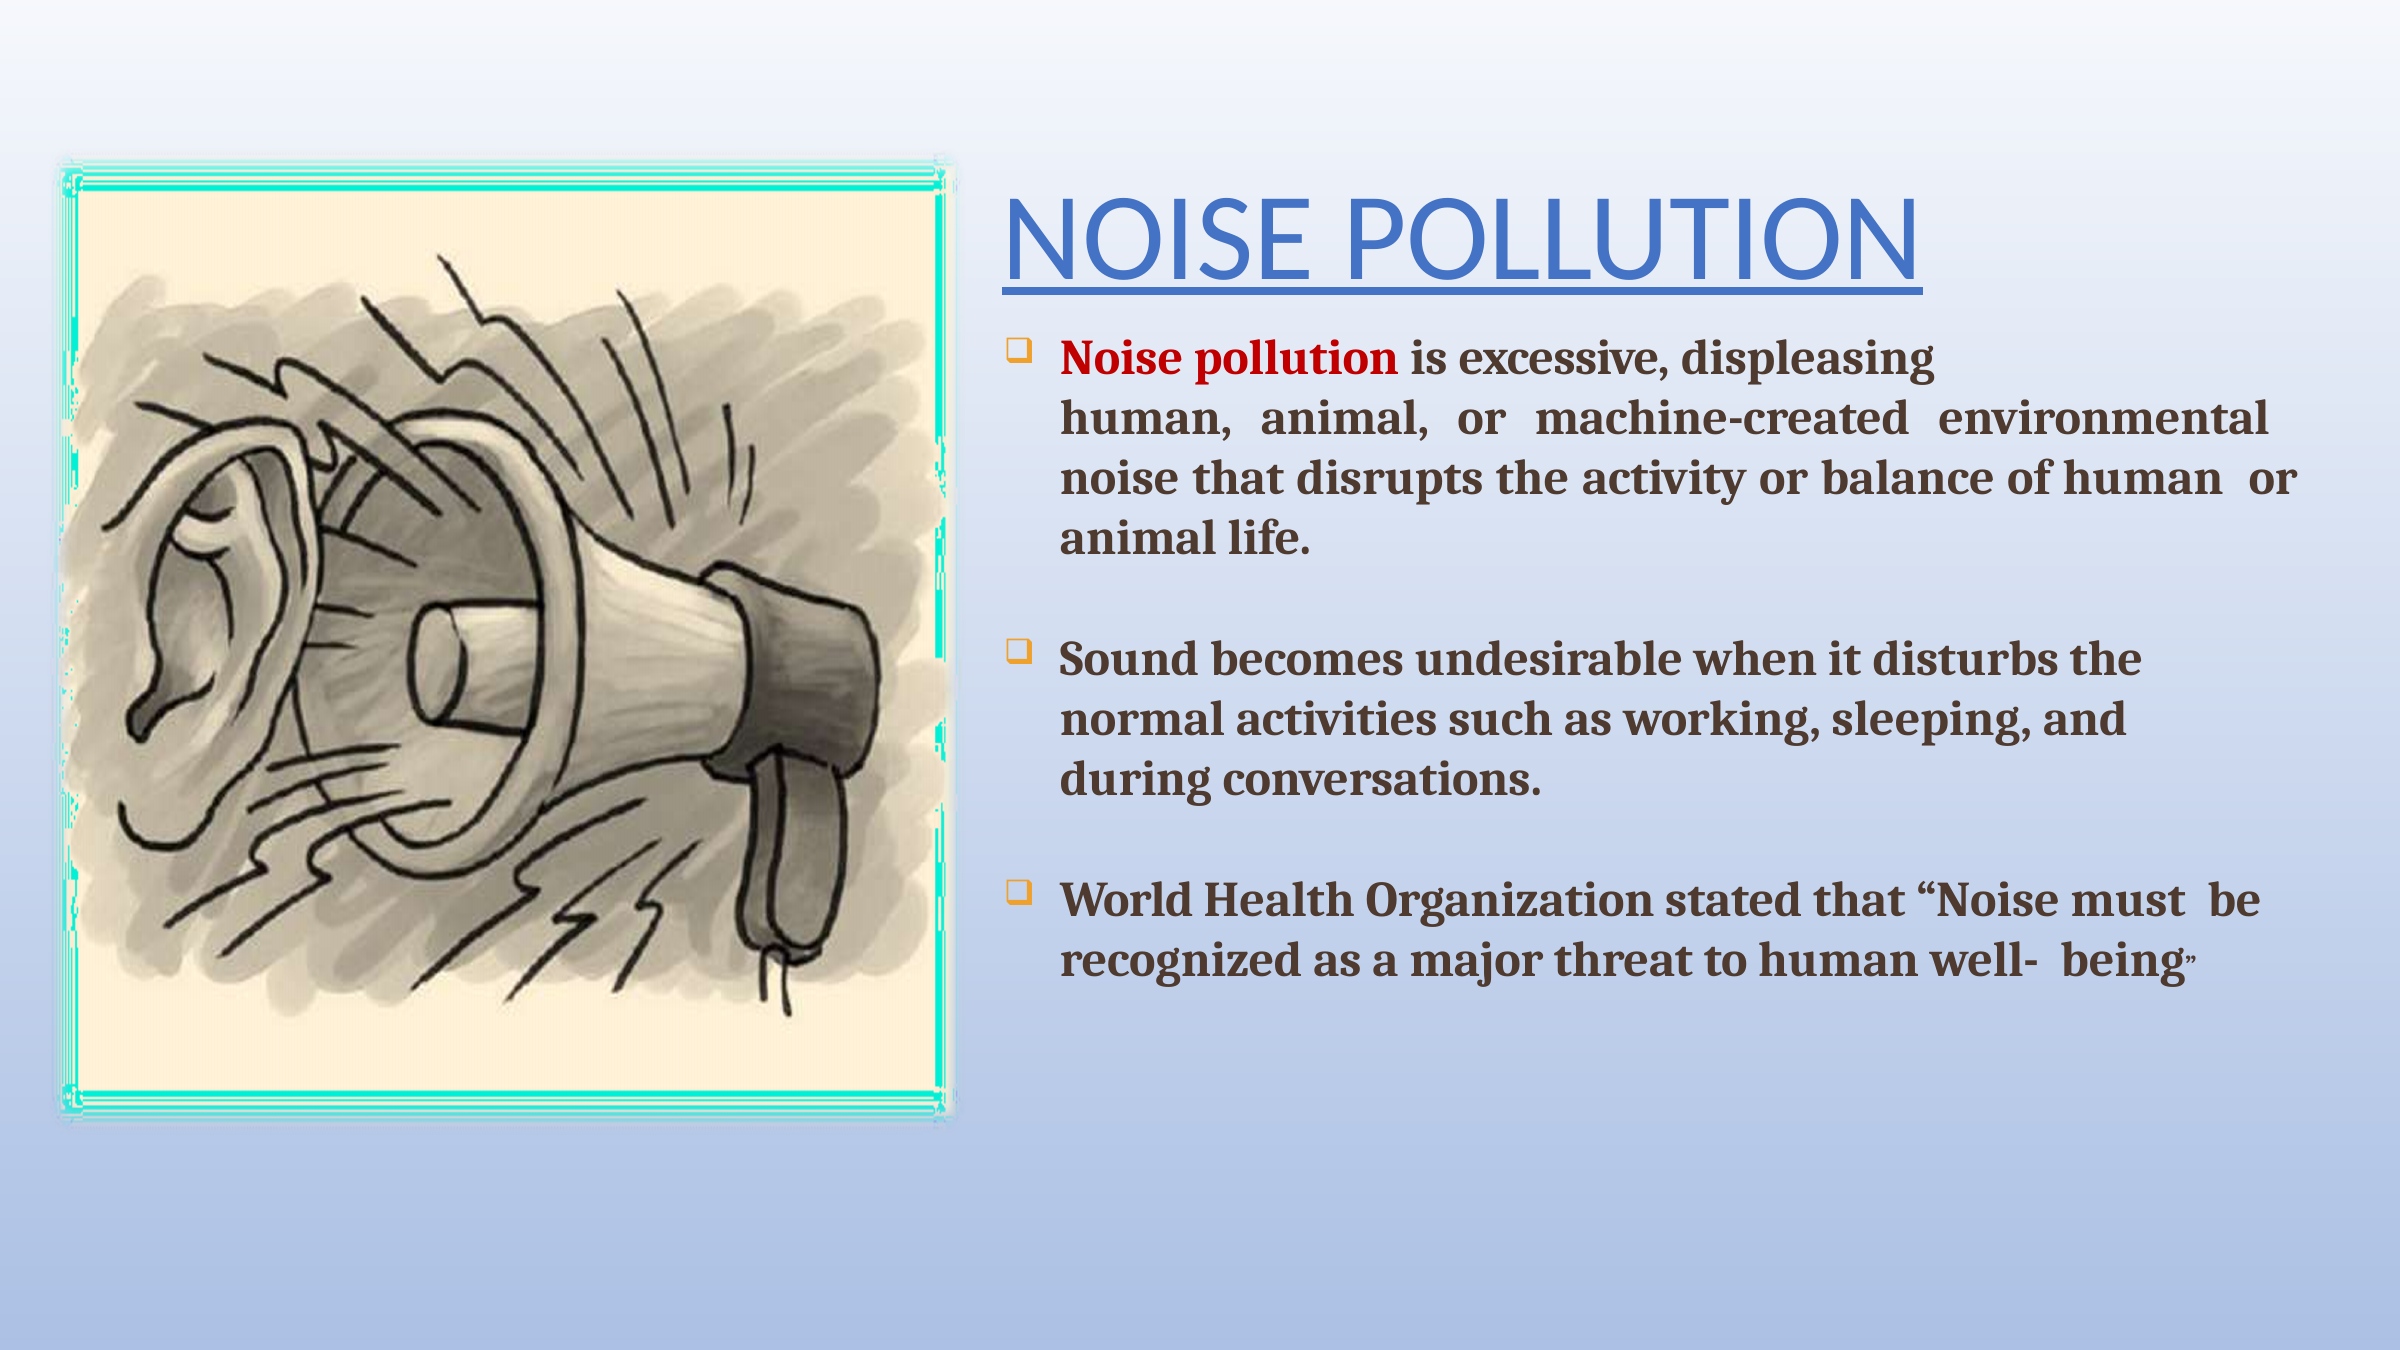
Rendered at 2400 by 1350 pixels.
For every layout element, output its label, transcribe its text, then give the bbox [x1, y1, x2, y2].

picture [47, 146, 966, 1135]
text_box NOISE POLLUTION [986, 146, 2219, 312]
text_box Noise pollution is excessive, displeasing human, animal, or machine-created environmental noise that disrupts the activity or balance of human or animal life. Sound becomes undesirable when it disturbs the normal activities such as working, sleeping, and during conversations. World Health Organization stated that “Noise must be recognized as a major threat to human well- being” [986, 317, 2314, 995]
